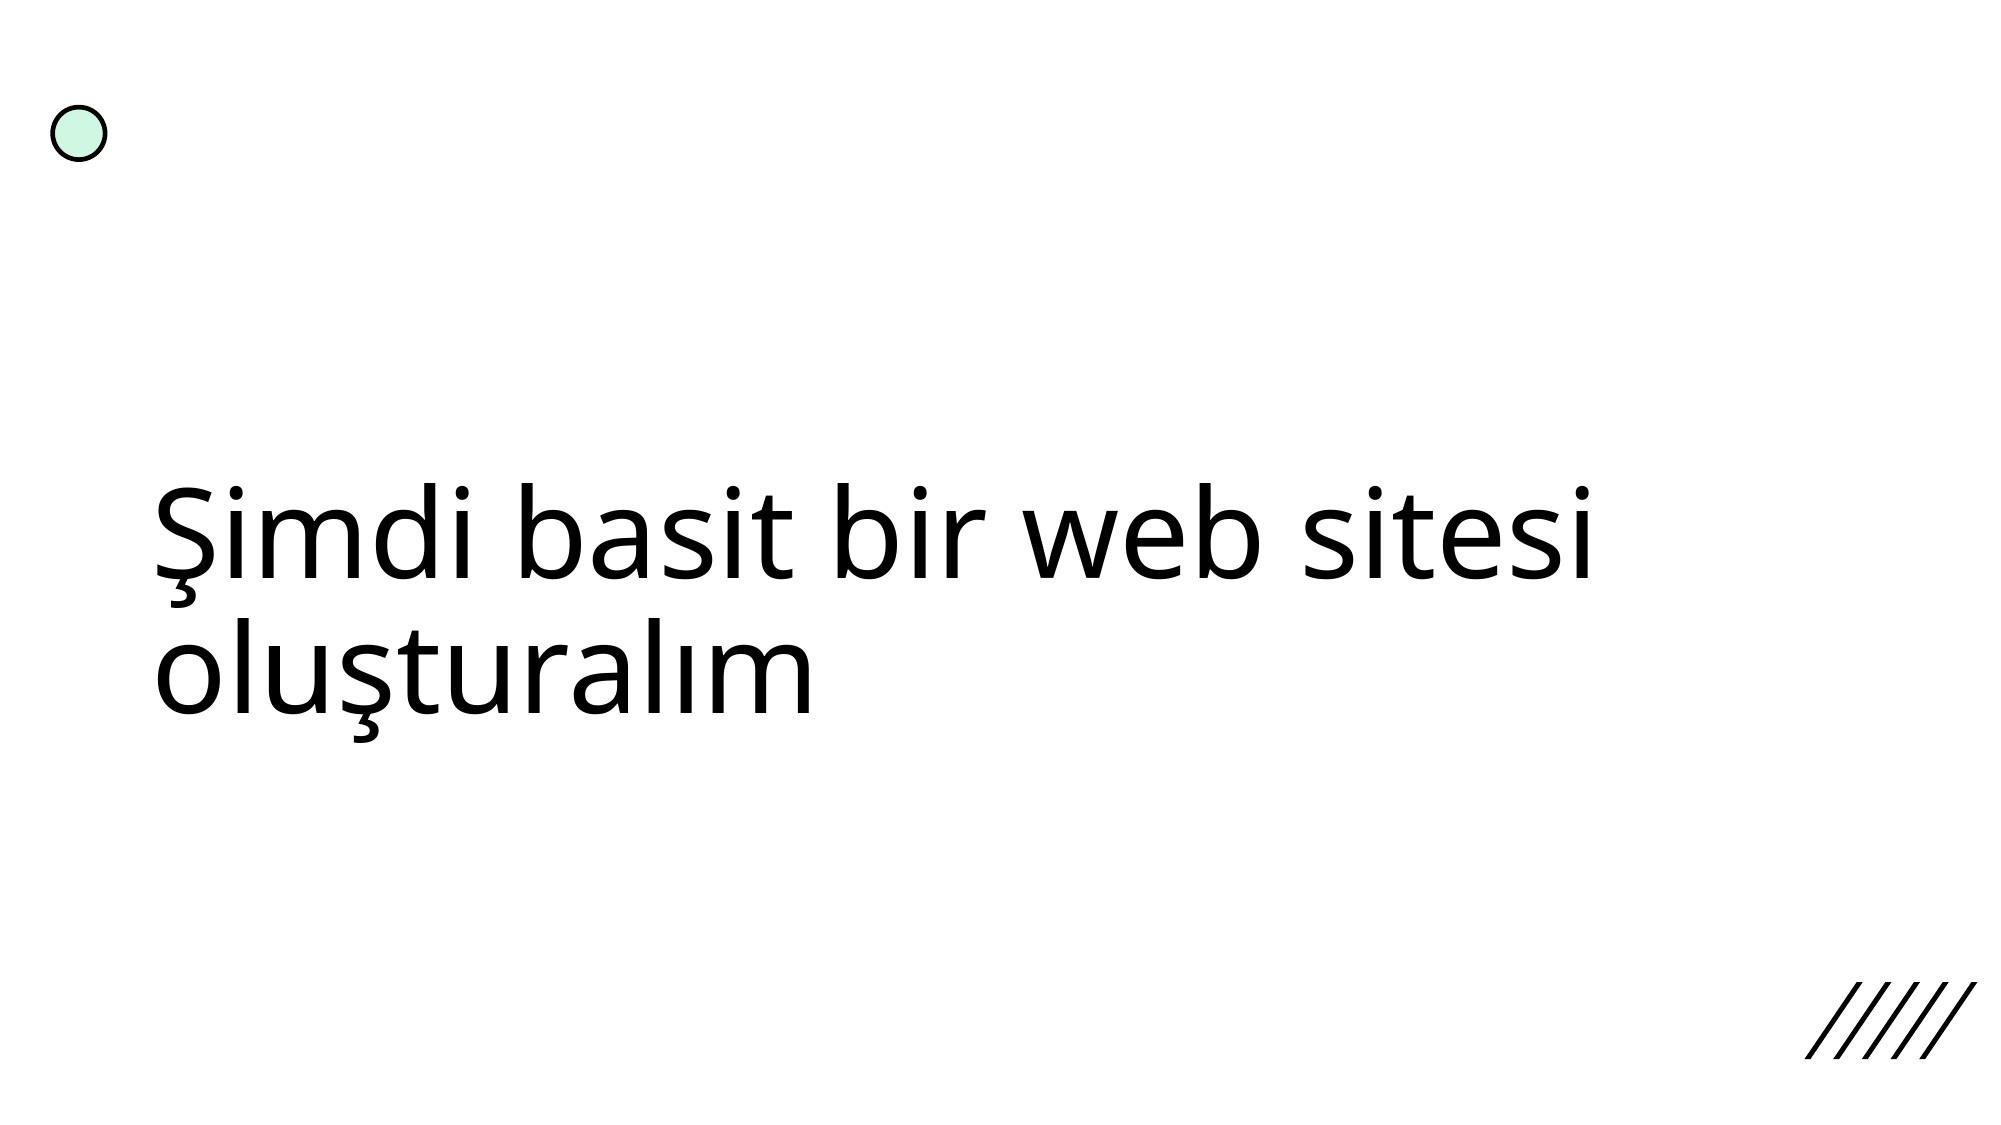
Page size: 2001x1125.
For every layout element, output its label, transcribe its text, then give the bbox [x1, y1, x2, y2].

title Şimdi basit bir web sitesi oluşturalım [136, 280, 1862, 749]
